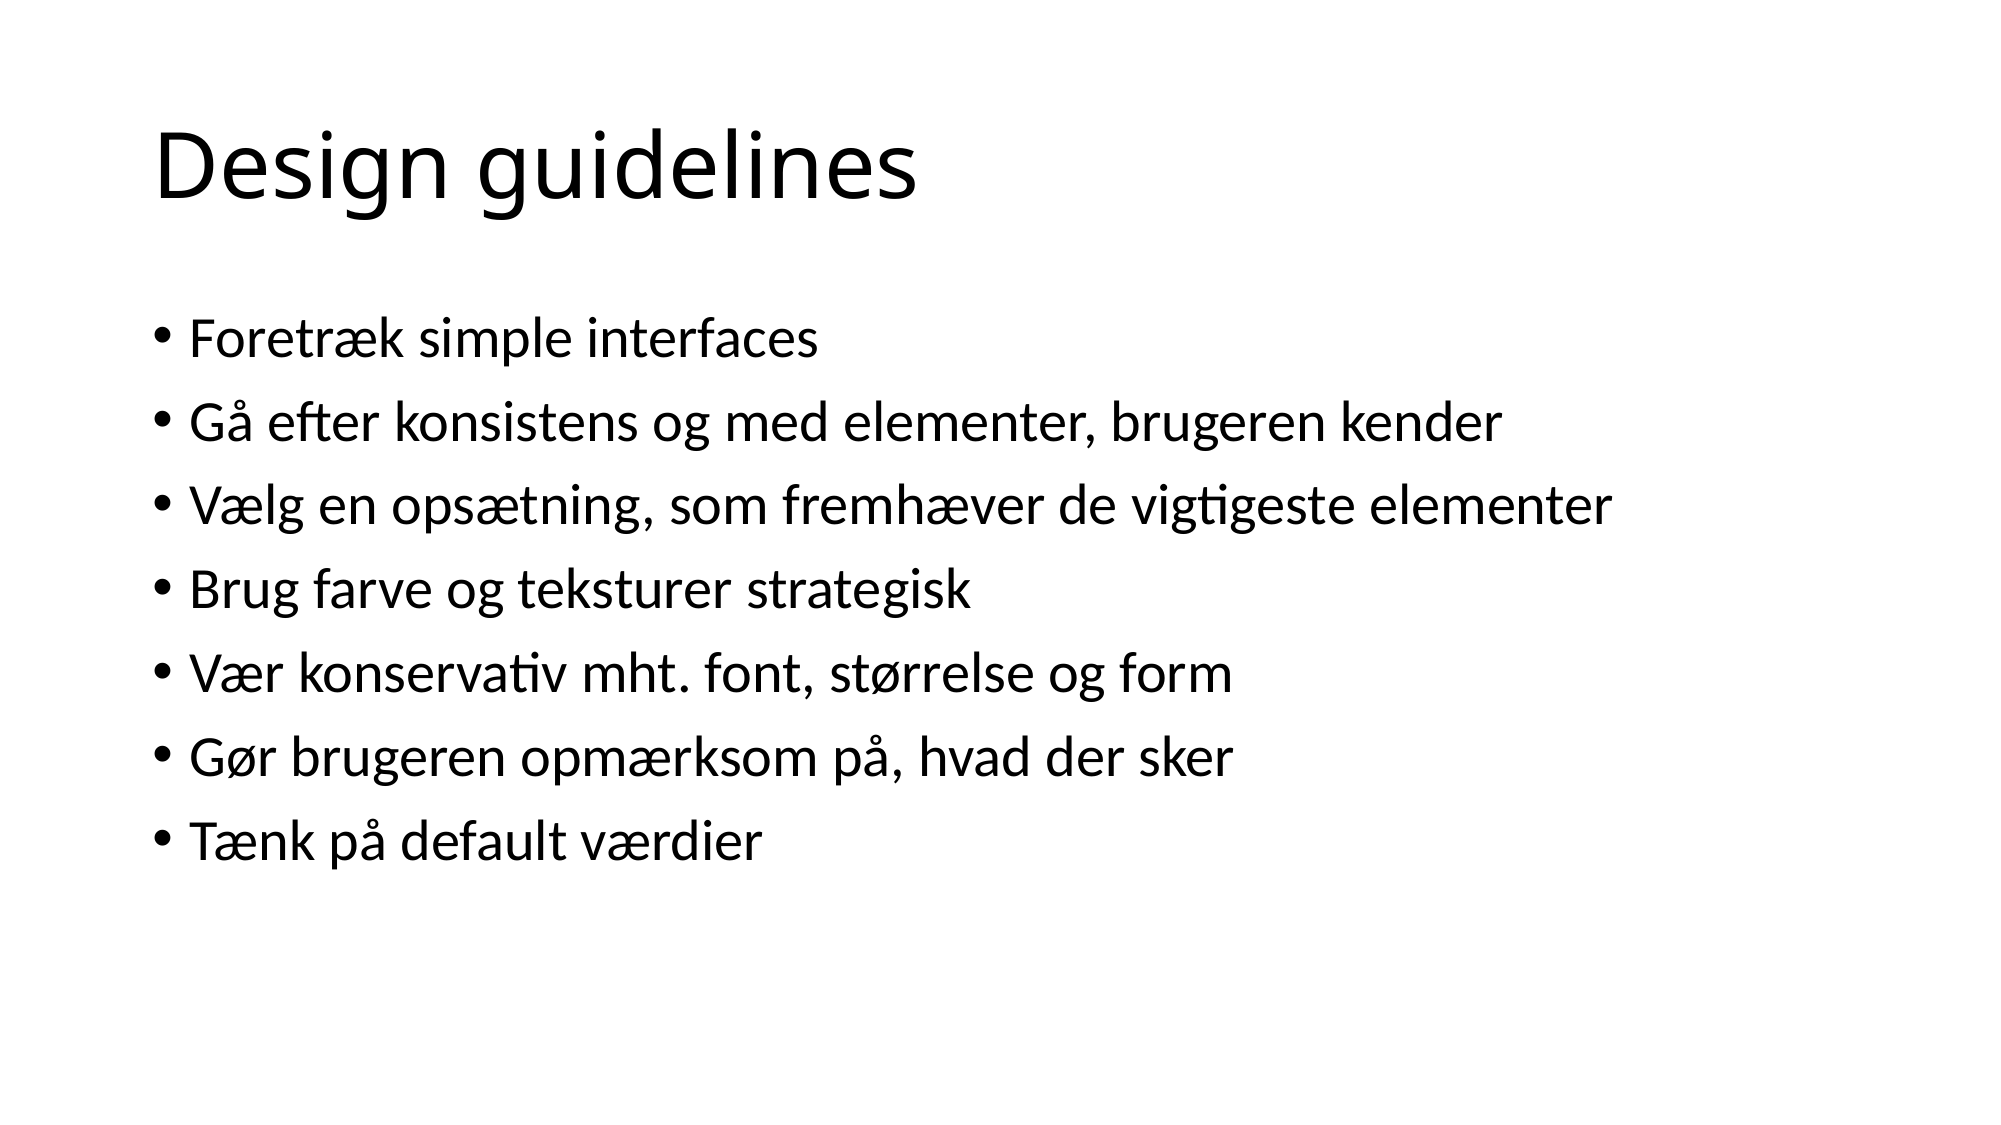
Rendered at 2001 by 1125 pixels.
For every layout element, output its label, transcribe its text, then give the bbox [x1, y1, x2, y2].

list Foretræk simple interfaces Gå efter konsistens og med elementer, brugeren kender Vælg en opsætning, som fremhæver de vigtigeste elementer Brug farve og teksturer strategisk Vær konservativ mht. font, størrelse og form Gør brugeren opmærksom på, hvad der sker Tænk på default værdier [137, 299, 1863, 1014]
title Design guidelines [137, 59, 1863, 278]
